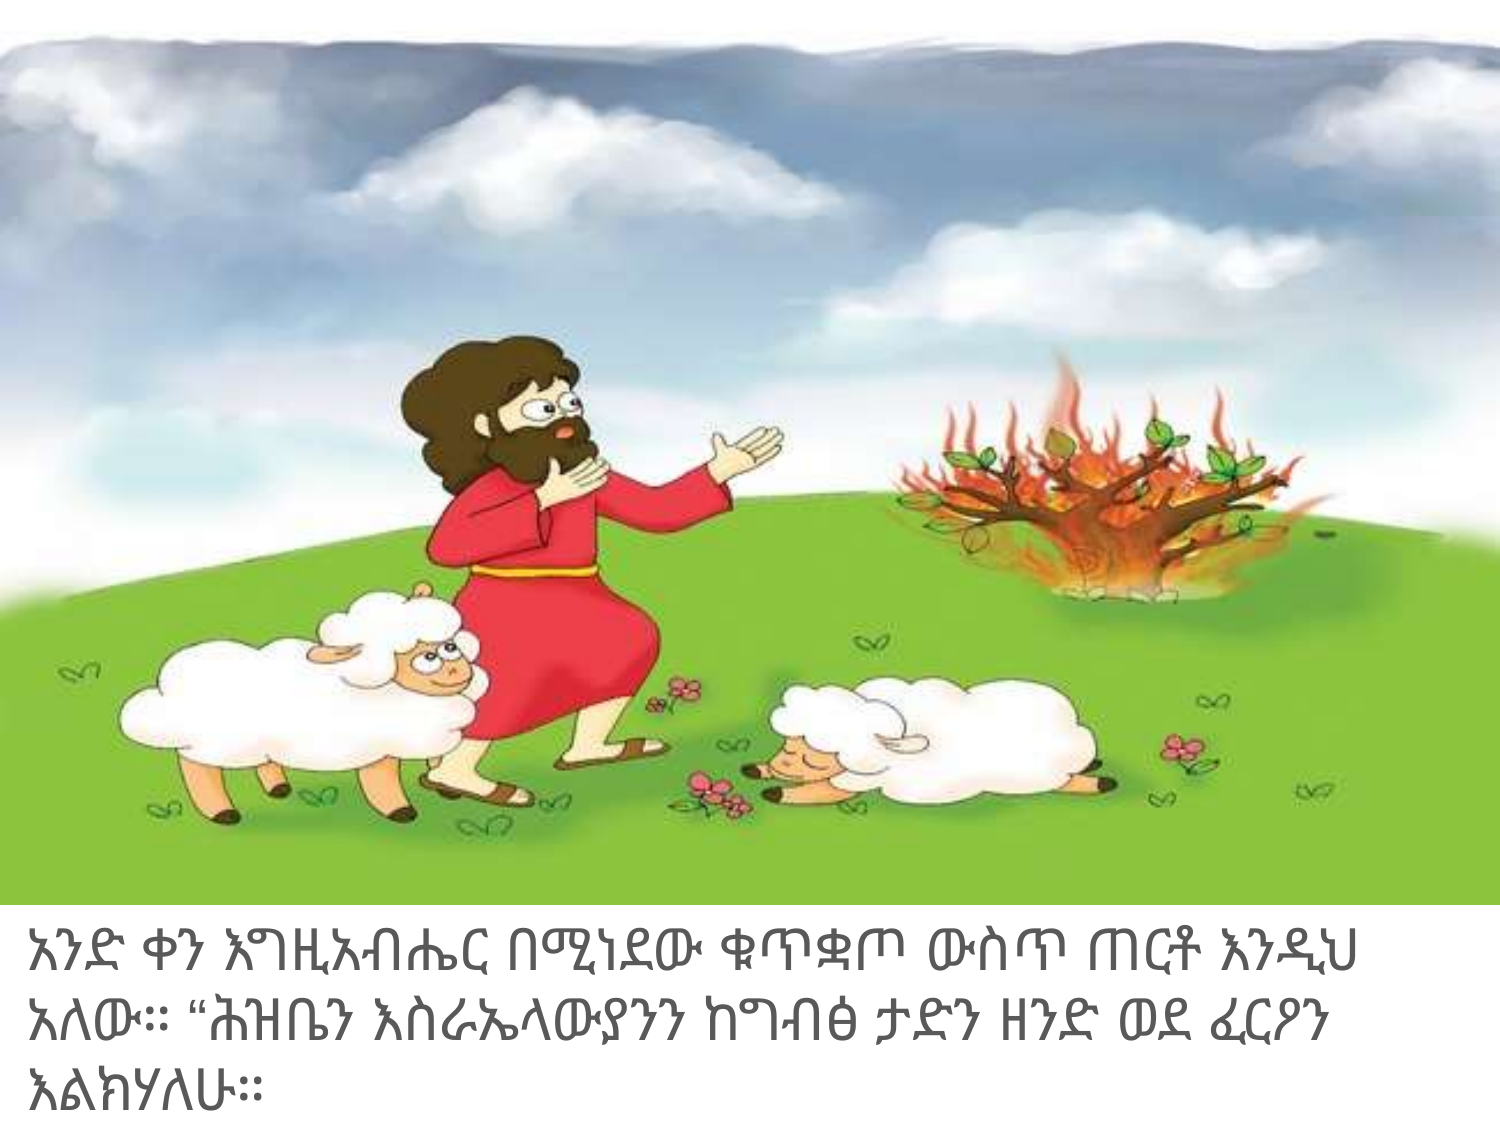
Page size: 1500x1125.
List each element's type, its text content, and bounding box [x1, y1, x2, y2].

picture [0, 0, 1500, 906]
text_box አንድ ቀን እግዚአብሔር በሚነደው ቁጥቋጦ ውስጥ ጠርቶ እንዲህ አለው። “ሕዝቤን እስራኤላውያንን ከግብፅ ታድን ዘንድ ወደ ፈርዖን እልክሃለሁ። [11, 914, 1498, 1125]
